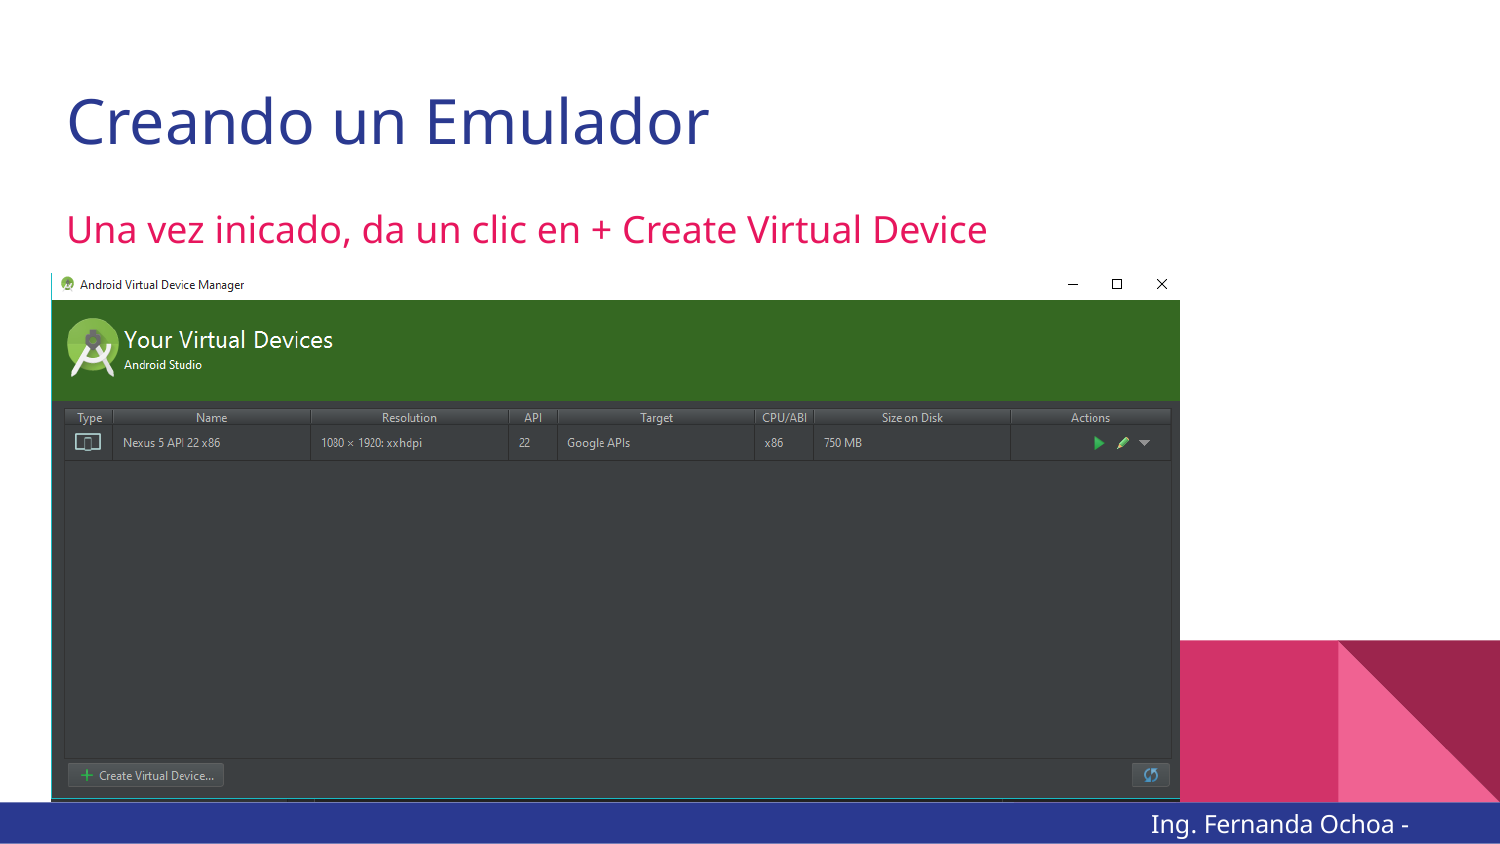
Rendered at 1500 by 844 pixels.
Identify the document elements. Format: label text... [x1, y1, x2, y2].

list Una vez inicado, da un clic en + Create Virtual Device [51, 184, 1449, 256]
picture [50, 272, 1181, 802]
title Creando un Emulador [51, 67, 1449, 167]
text_box Ing. Fernanda Ochoa - @imonsh [1148, 808, 1500, 844]
